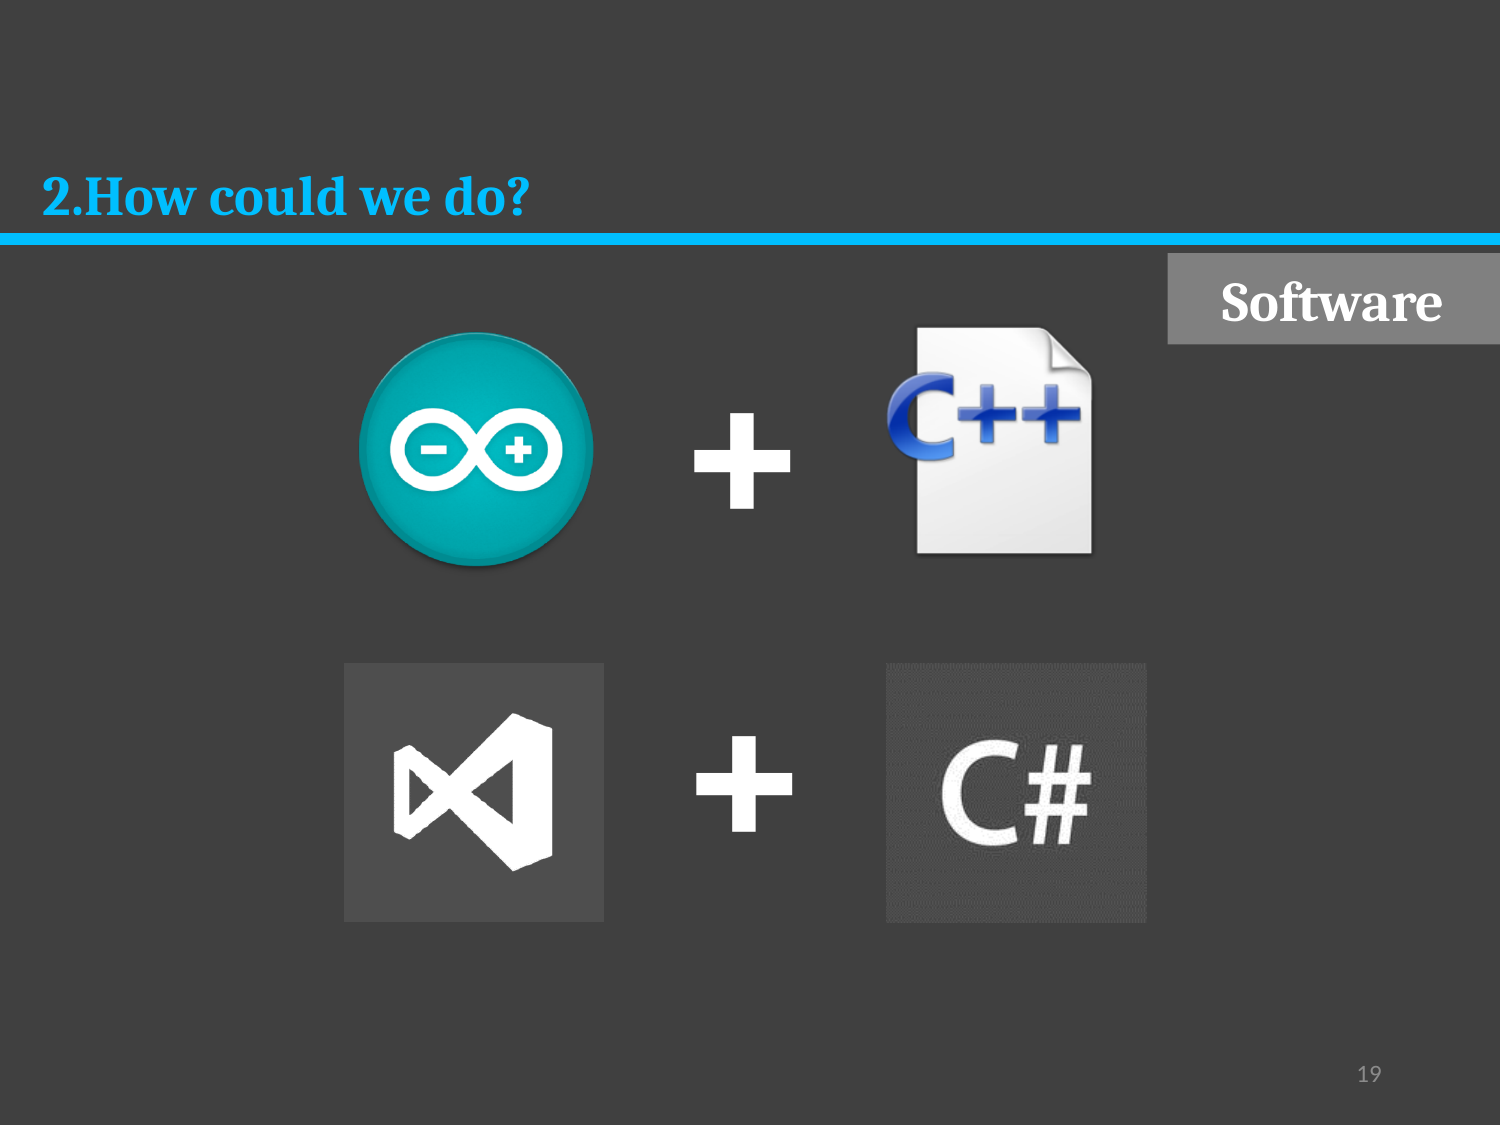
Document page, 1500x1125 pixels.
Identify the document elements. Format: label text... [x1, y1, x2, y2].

text_box 2.How could we do? [0, 240, 576, 245]
text_box Software [1167, 252, 1500, 345]
slide_number 19 [1059, 1042, 1397, 1103]
picture [348, 323, 604, 579]
text_box 2.How could we do? [0, 140, 576, 238]
picture [886, 323, 1122, 559]
picture [886, 663, 1147, 923]
text_box + [650, 662, 840, 852]
picture [344, 663, 604, 923]
text_box + [647, 340, 837, 530]
